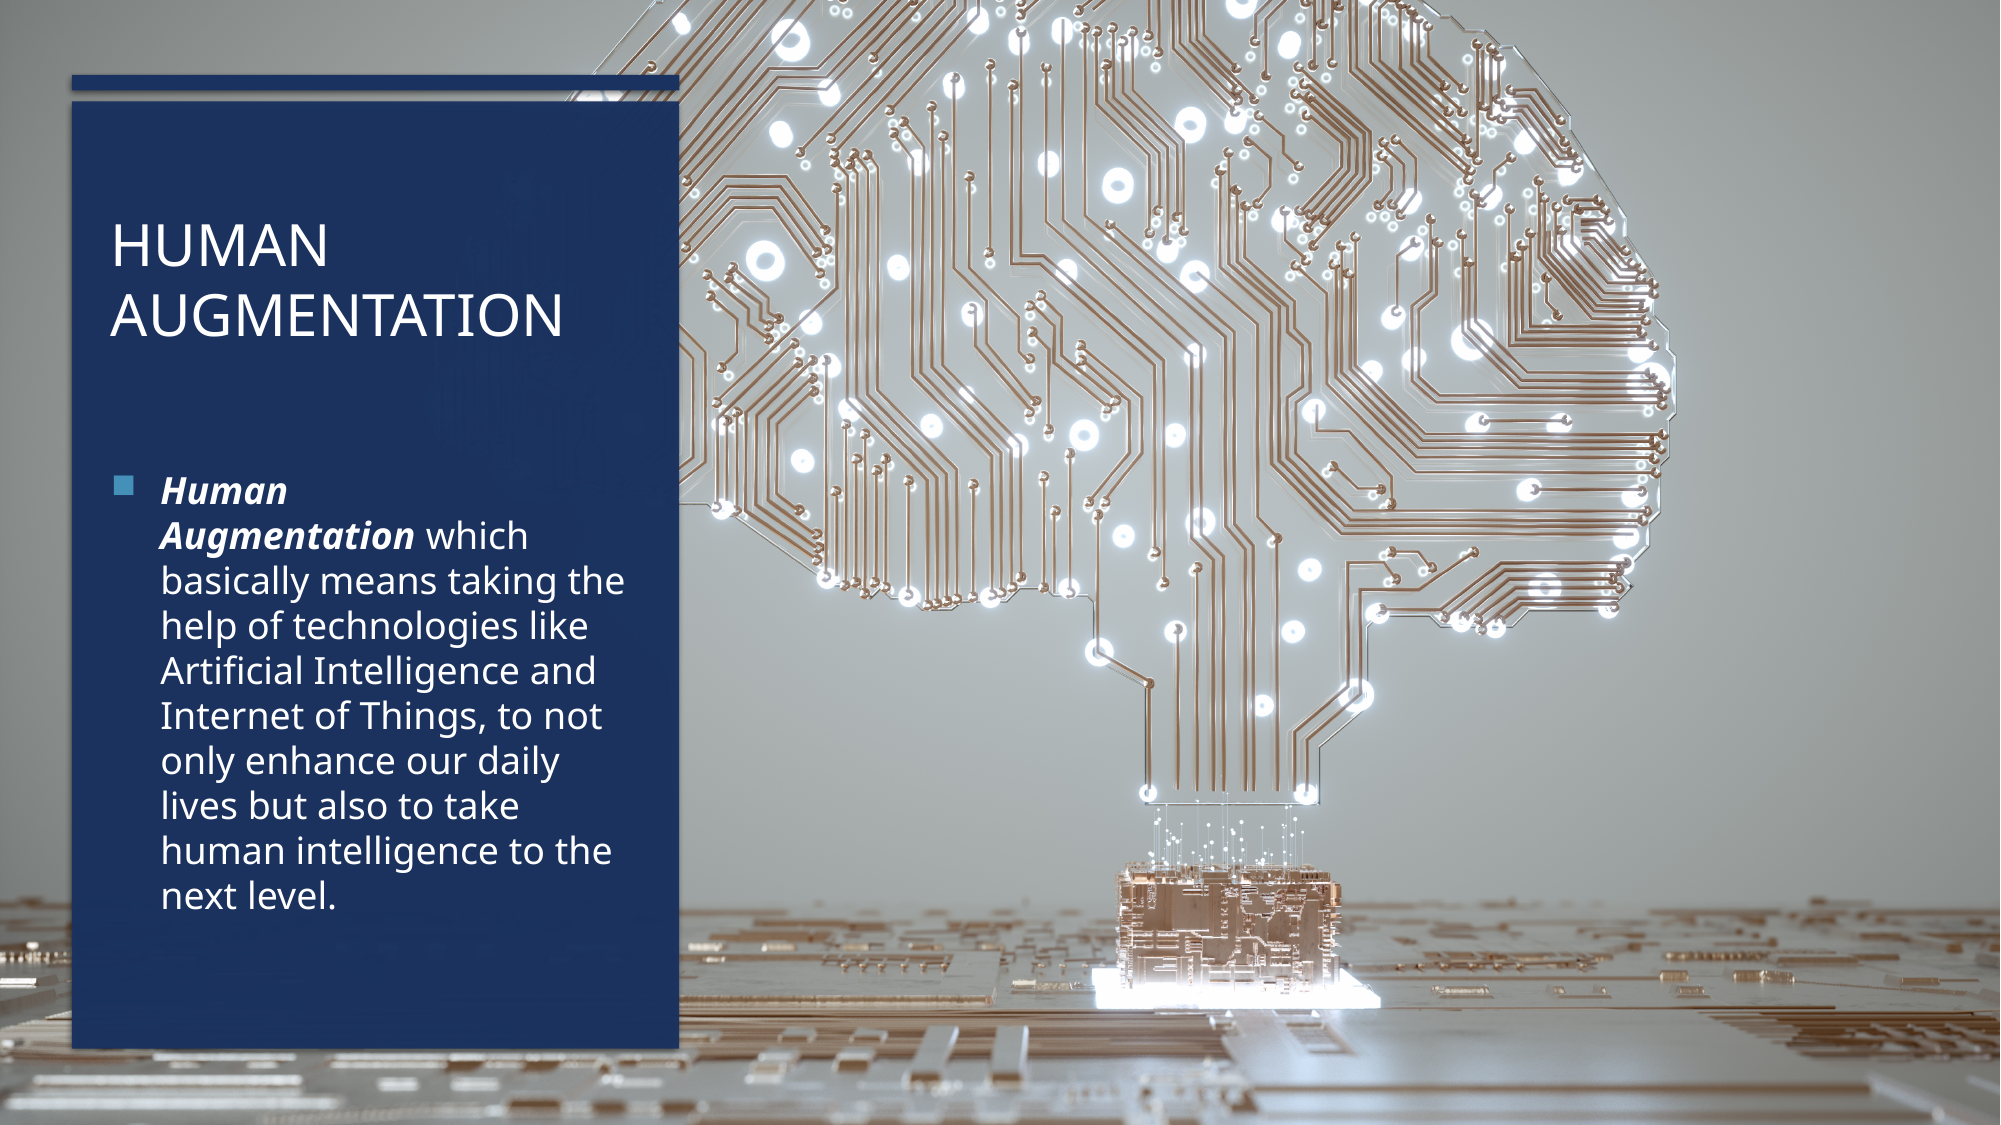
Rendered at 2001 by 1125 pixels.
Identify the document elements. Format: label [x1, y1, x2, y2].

picture [0, 0, 2000, 1125]
text_box [71, 74, 680, 1049]
